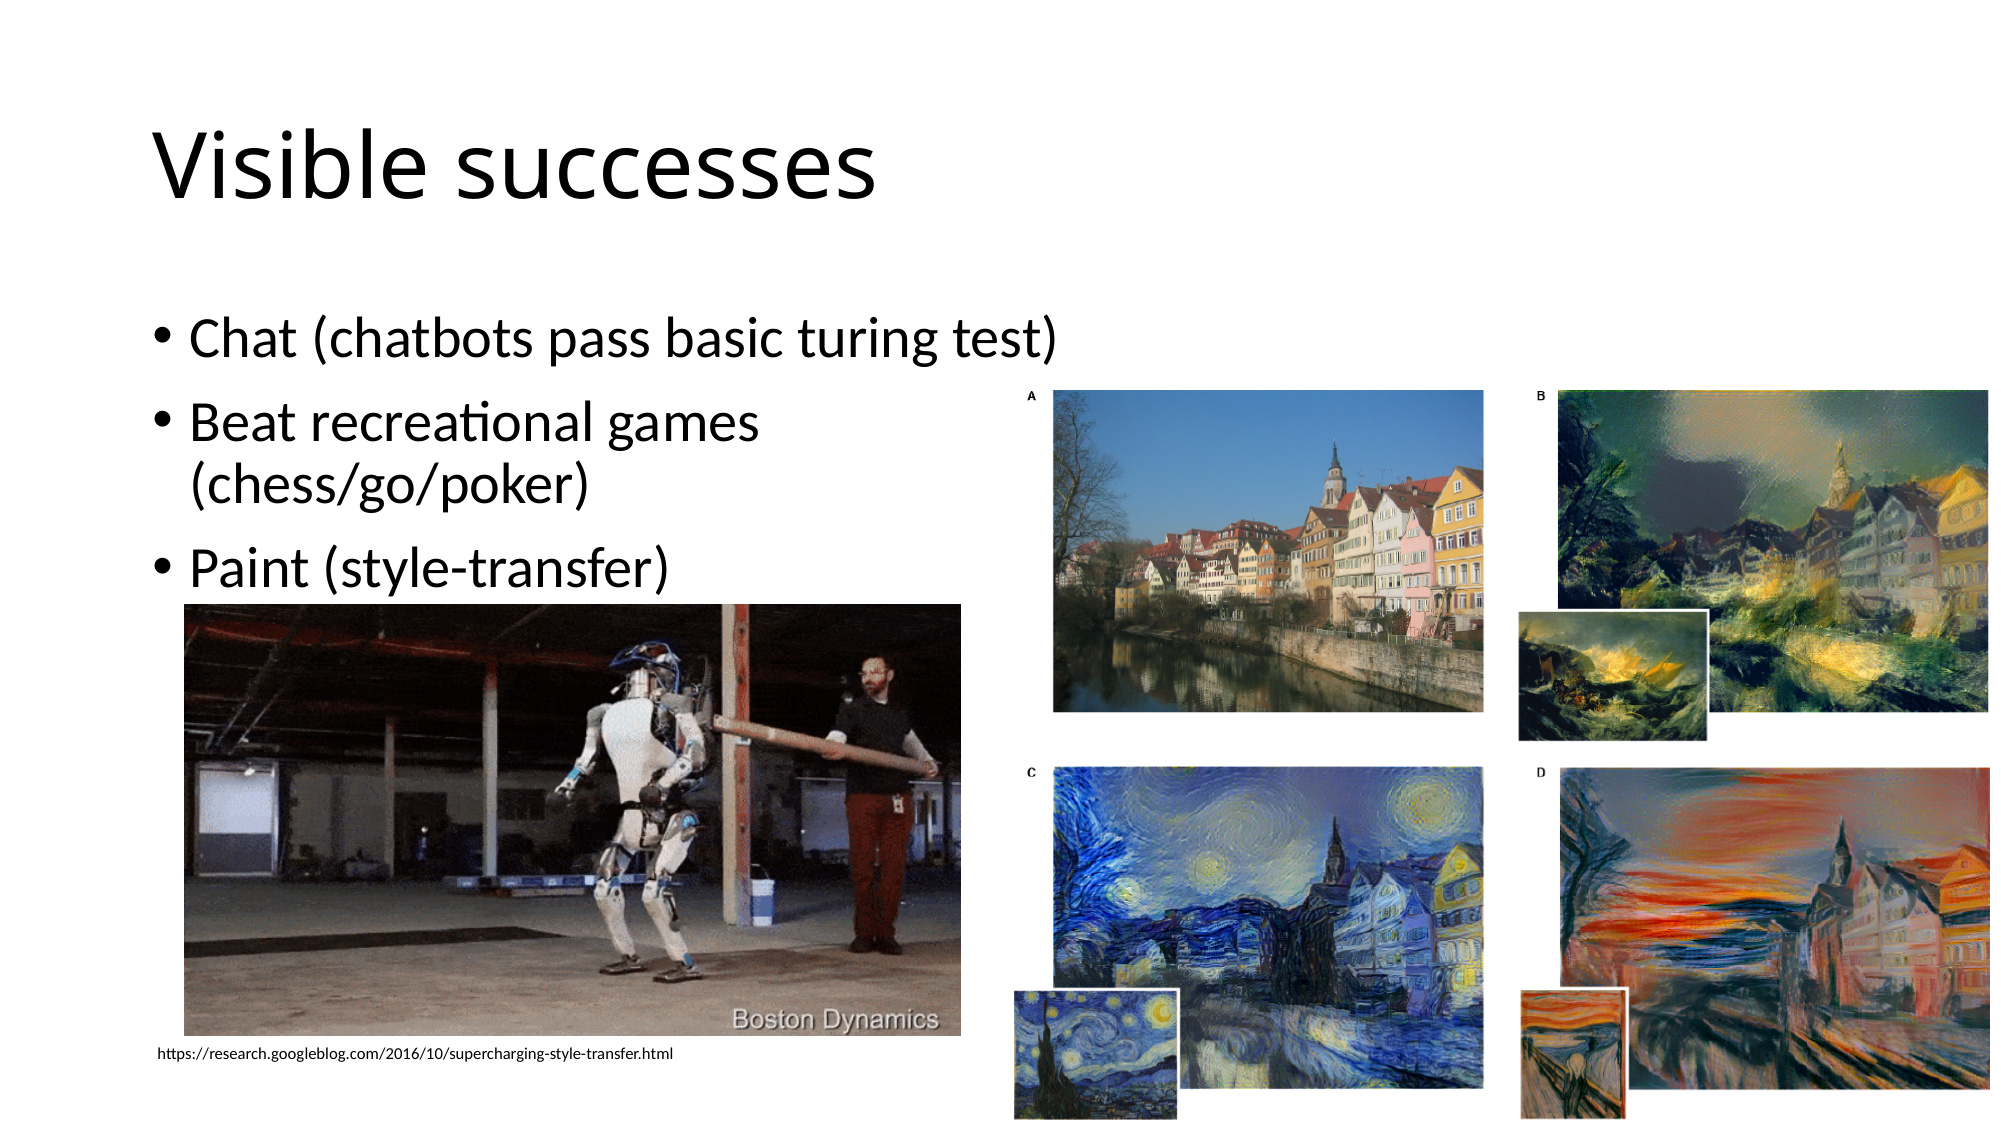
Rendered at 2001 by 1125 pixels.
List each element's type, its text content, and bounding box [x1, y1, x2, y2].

list Chat (chatbots pass basic turing test) Beat recreational games (chess/go/poker) Paint (style-transfer) [137, 299, 1083, 1014]
picture [183, 604, 961, 1036]
picture [1007, 381, 2000, 1125]
text_box https://research.googleblog.com/2016/10/supercharging-style-transfer.html [142, 1035, 690, 1071]
title Visible successes [137, 59, 1863, 278]
